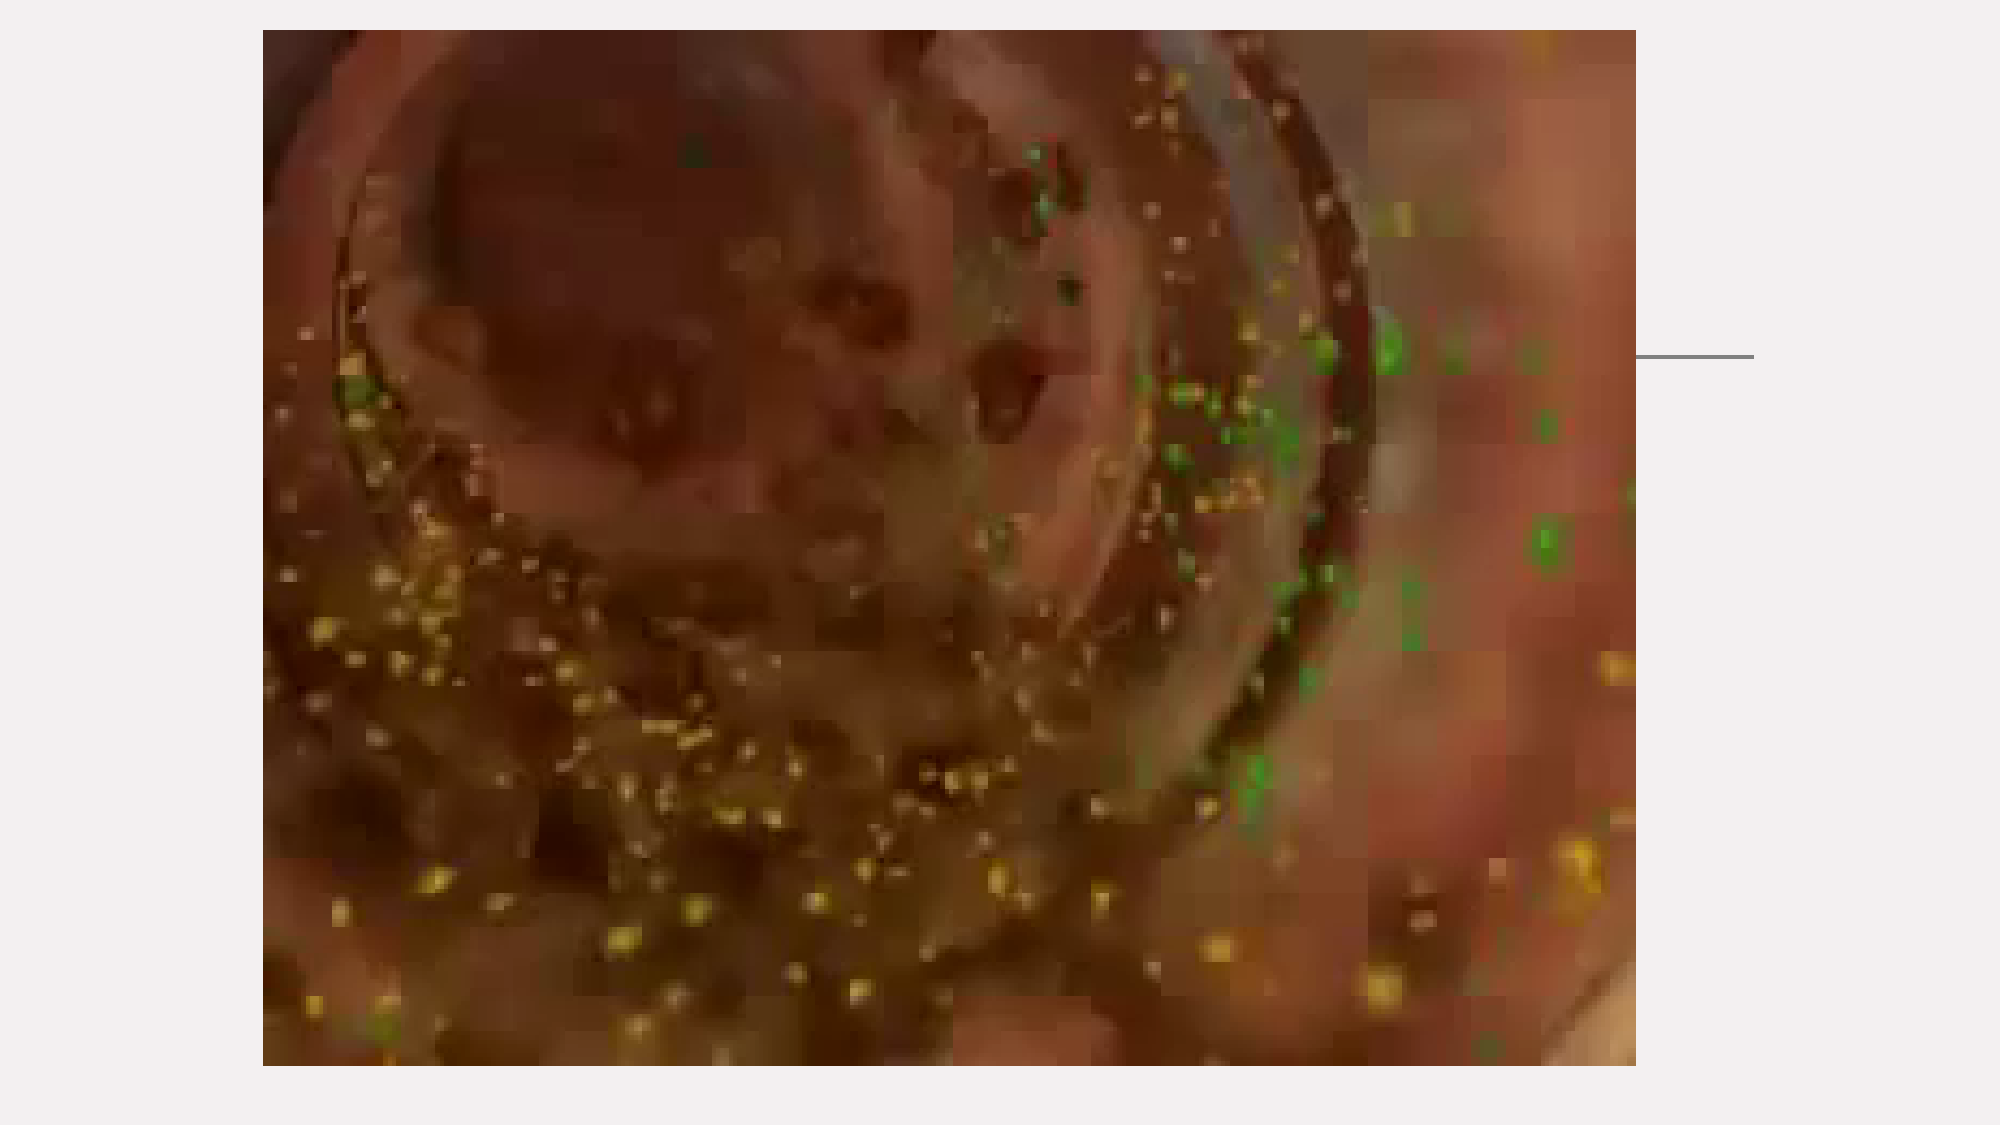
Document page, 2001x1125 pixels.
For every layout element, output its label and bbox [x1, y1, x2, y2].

list [261, 28, 1637, 1067]
